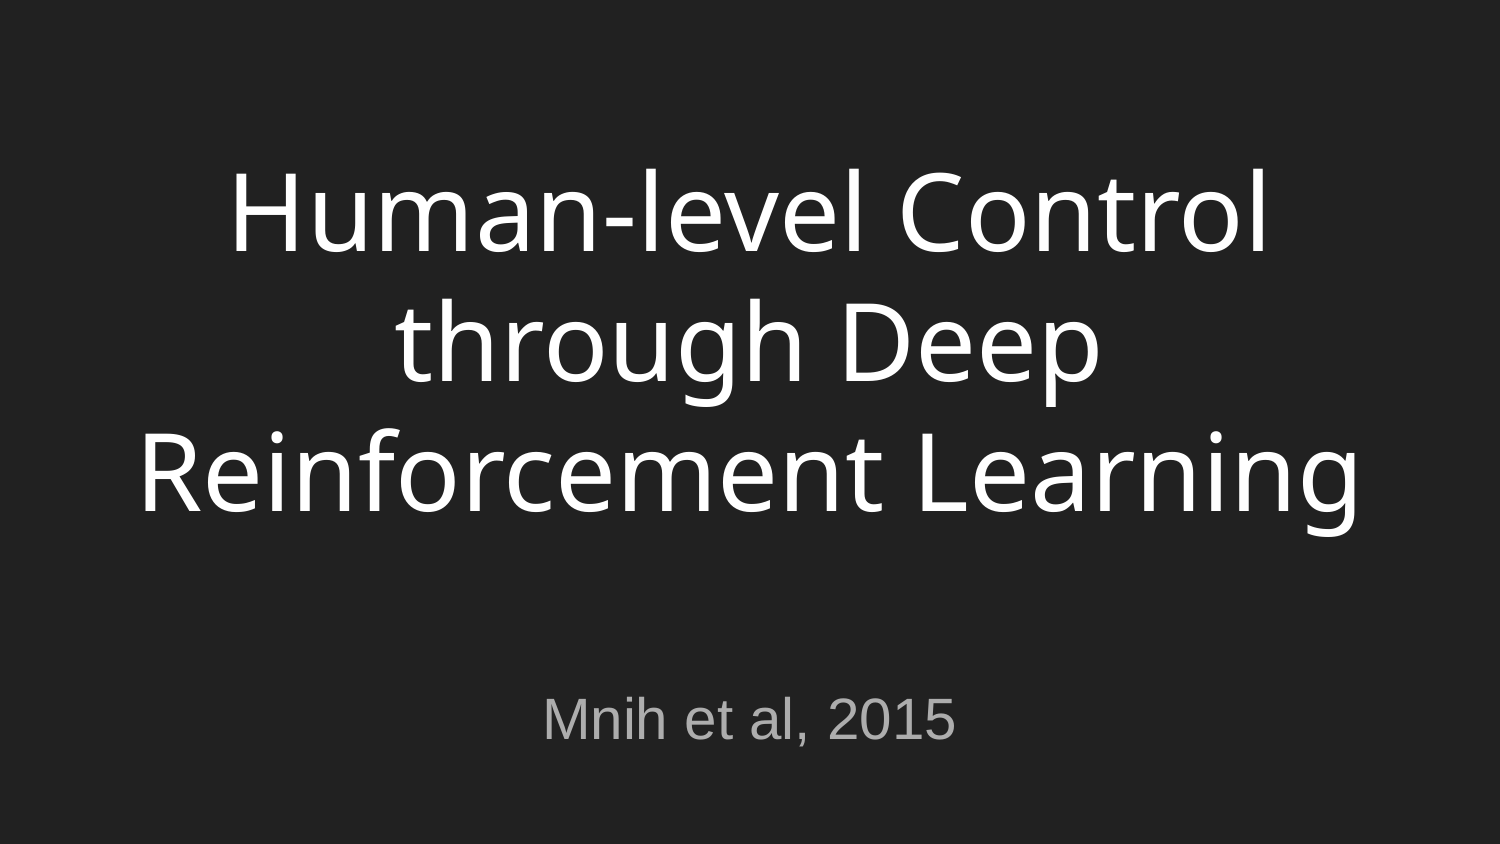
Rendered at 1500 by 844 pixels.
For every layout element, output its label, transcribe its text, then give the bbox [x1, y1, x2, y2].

subtitle Mnih et al, 2015 [51, 656, 1449, 787]
title Human-level Control through Deep Reinforcement Learning [51, 49, 1449, 548]
